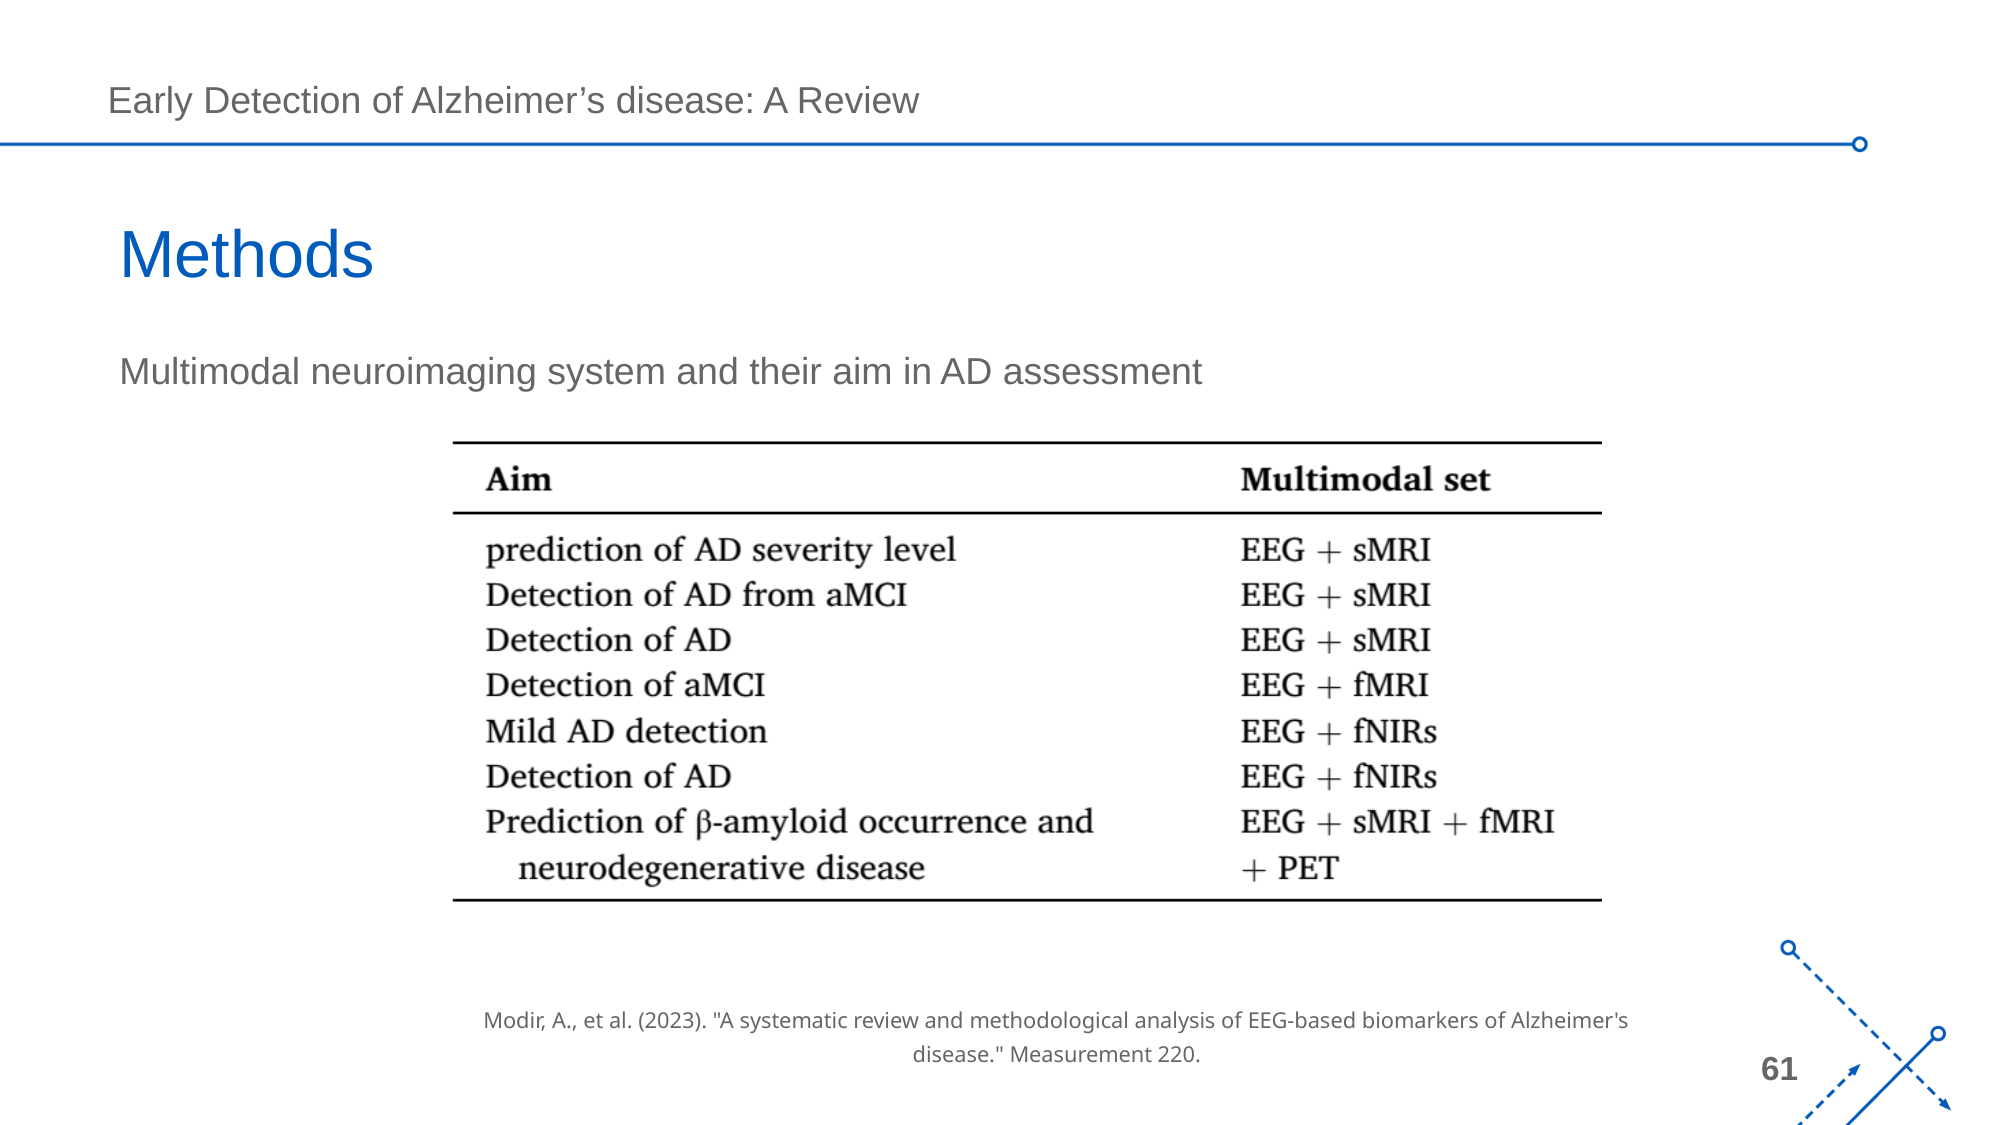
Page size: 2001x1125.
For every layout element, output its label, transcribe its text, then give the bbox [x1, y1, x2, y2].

text_box Multimodal neuroimaging system and their aim in AD assessment [104, 336, 1603, 400]
title Methods [104, 211, 1665, 299]
picture [0, 0, 2001, 1125]
text_box Modir, A., et al. (2023). "A systematic review and methodological analysis of EEG-based biomarkers of Alzheimer's disease." Measurement 220. [449, 991, 1665, 1083]
